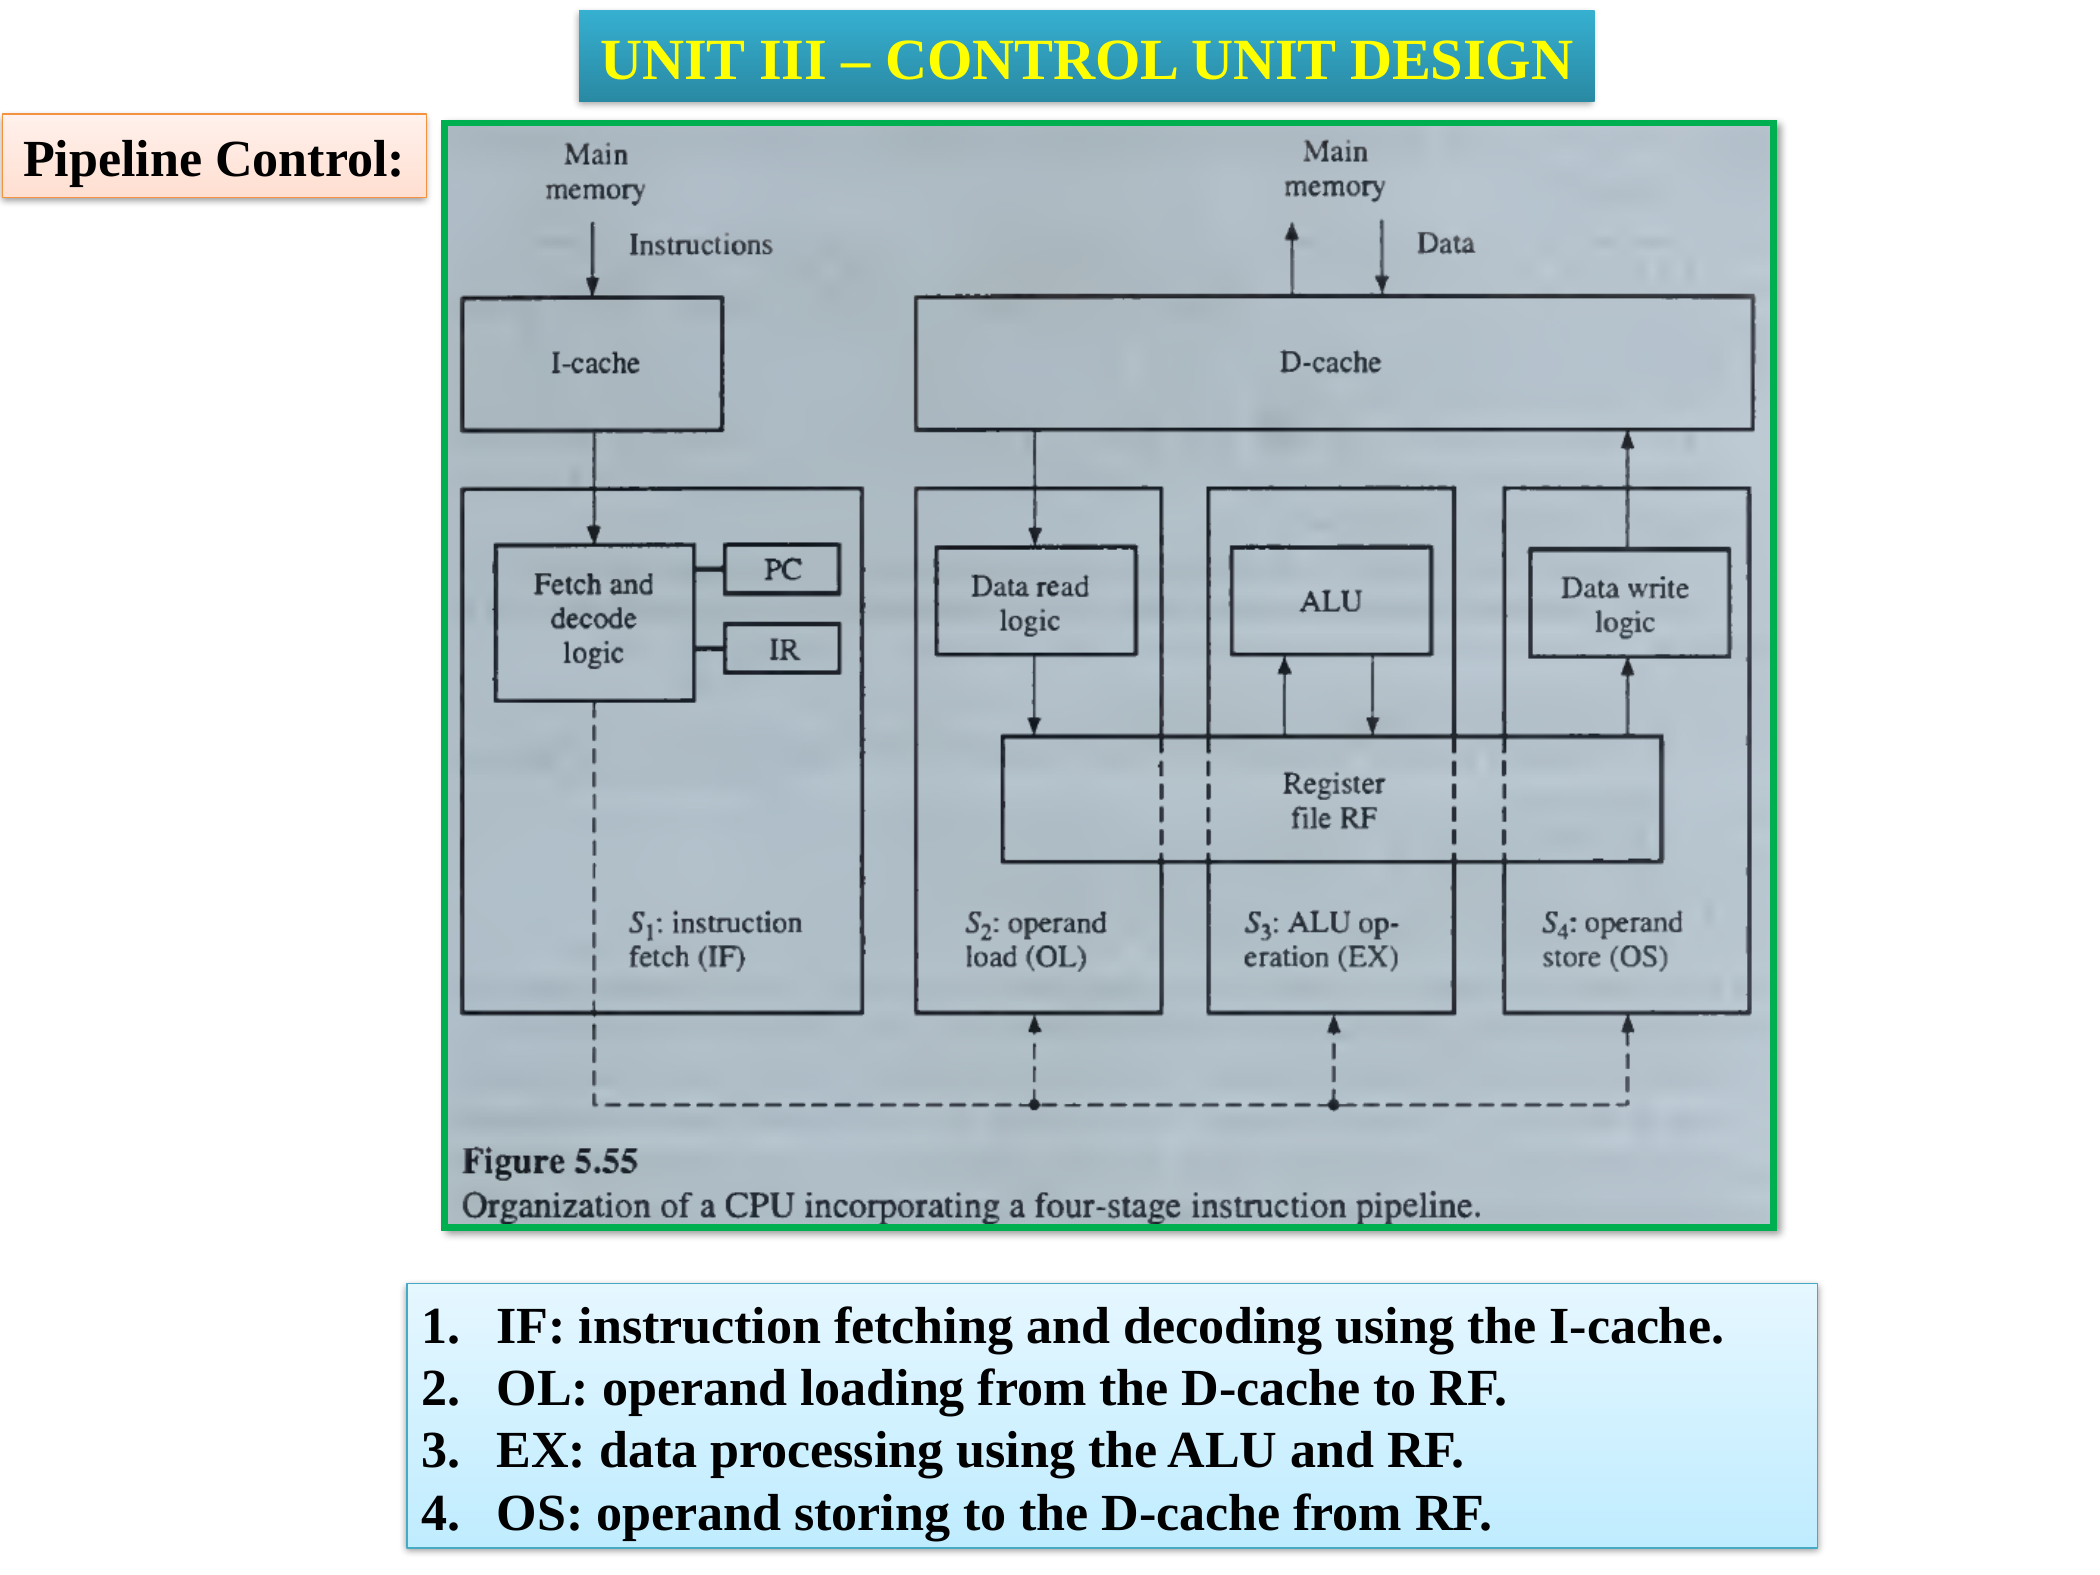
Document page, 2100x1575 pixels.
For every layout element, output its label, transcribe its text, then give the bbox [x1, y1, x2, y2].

picture [447, 125, 1771, 1225]
text_box IF: instruction fetching and decoding using the I-cache. OL: operand loading from the D-cache to RF. EX: data processing using the ALU and RF. OS: operand storing to the D-cache from RF. [406, 1283, 1818, 1549]
text_box Pipeline Control: [2, 113, 427, 198]
text_box UNIT III – CONTROL UNIT DESIGN [579, 10, 1595, 102]
